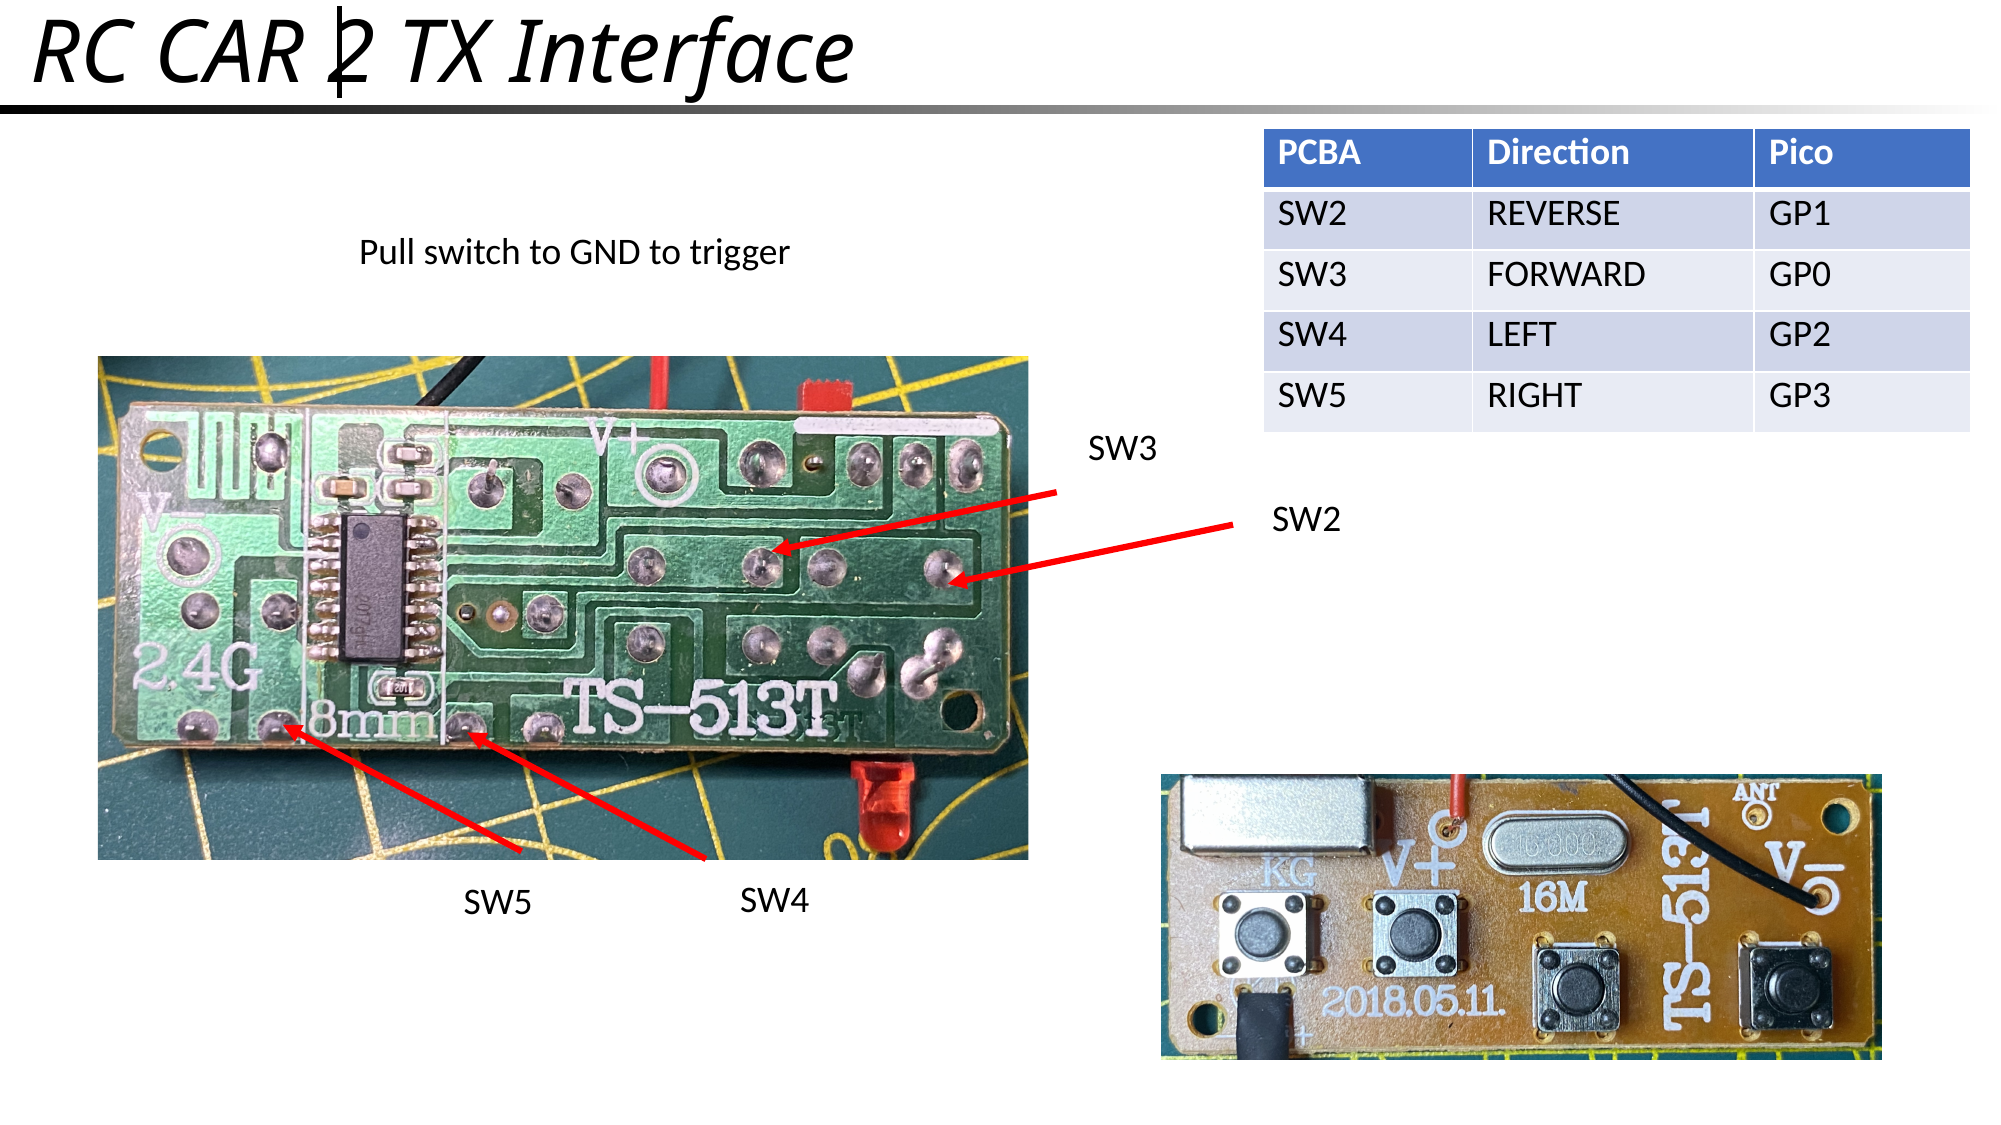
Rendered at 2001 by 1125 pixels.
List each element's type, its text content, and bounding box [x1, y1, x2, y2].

title RC CAR 2 TX Interface [15, 0, 1379, 110]
table_cell SW5 [1264, 373, 1472, 432]
table_header Direction [1473, 129, 1753, 187]
table_cell FORWARD [1473, 251, 1753, 310]
table_cell GP1 [1755, 192, 1970, 249]
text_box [771, 492, 1057, 552]
table_cell LEFT [1473, 312, 1753, 371]
table_cell GP3 [1755, 373, 1970, 432]
table_cell SW3 [1264, 251, 1472, 310]
table_cell RIGHT [1473, 373, 1753, 432]
table_cell REVERSE [1473, 192, 1753, 249]
picture [1161, 773, 1882, 1060]
table_cell SW2 [1264, 192, 1472, 249]
picture [97, 356, 1029, 860]
table_cell SW4 [1264, 312, 1472, 371]
text_box SW2 [1257, 486, 1404, 546]
text_box SW5 [448, 869, 595, 930]
text_box SW3 [1073, 415, 1220, 476]
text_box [467, 732, 706, 860]
table_cell GP2 [1755, 312, 1970, 371]
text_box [947, 524, 1234, 584]
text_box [282, 724, 522, 852]
table_cell GP0 [1755, 251, 1970, 310]
table_header PCBA [1264, 129, 1472, 187]
text_box Pull switch to GND to trigger [344, 219, 845, 280]
table_header Pico [1755, 129, 1970, 187]
text_box SW4 [725, 867, 872, 927]
